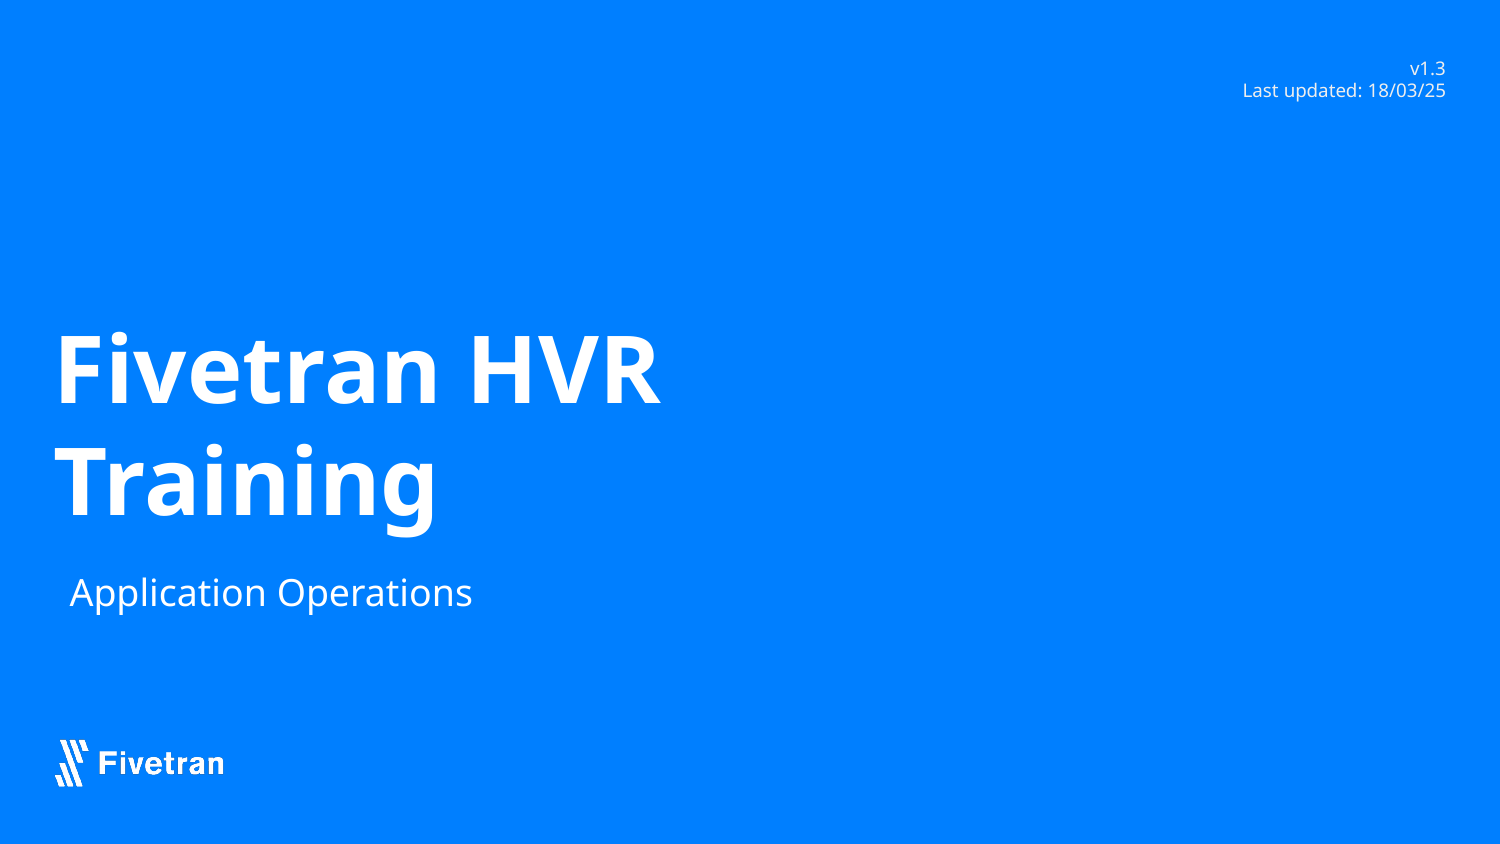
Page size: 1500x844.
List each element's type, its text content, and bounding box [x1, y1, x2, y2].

title Fivetran HVR Training [53, 239, 934, 605]
picture [44, 729, 233, 797]
subtitle v1.3 Last updated: 18/03/25 [1038, 56, 1446, 108]
list Application Operations [54, 491, 934, 693]
